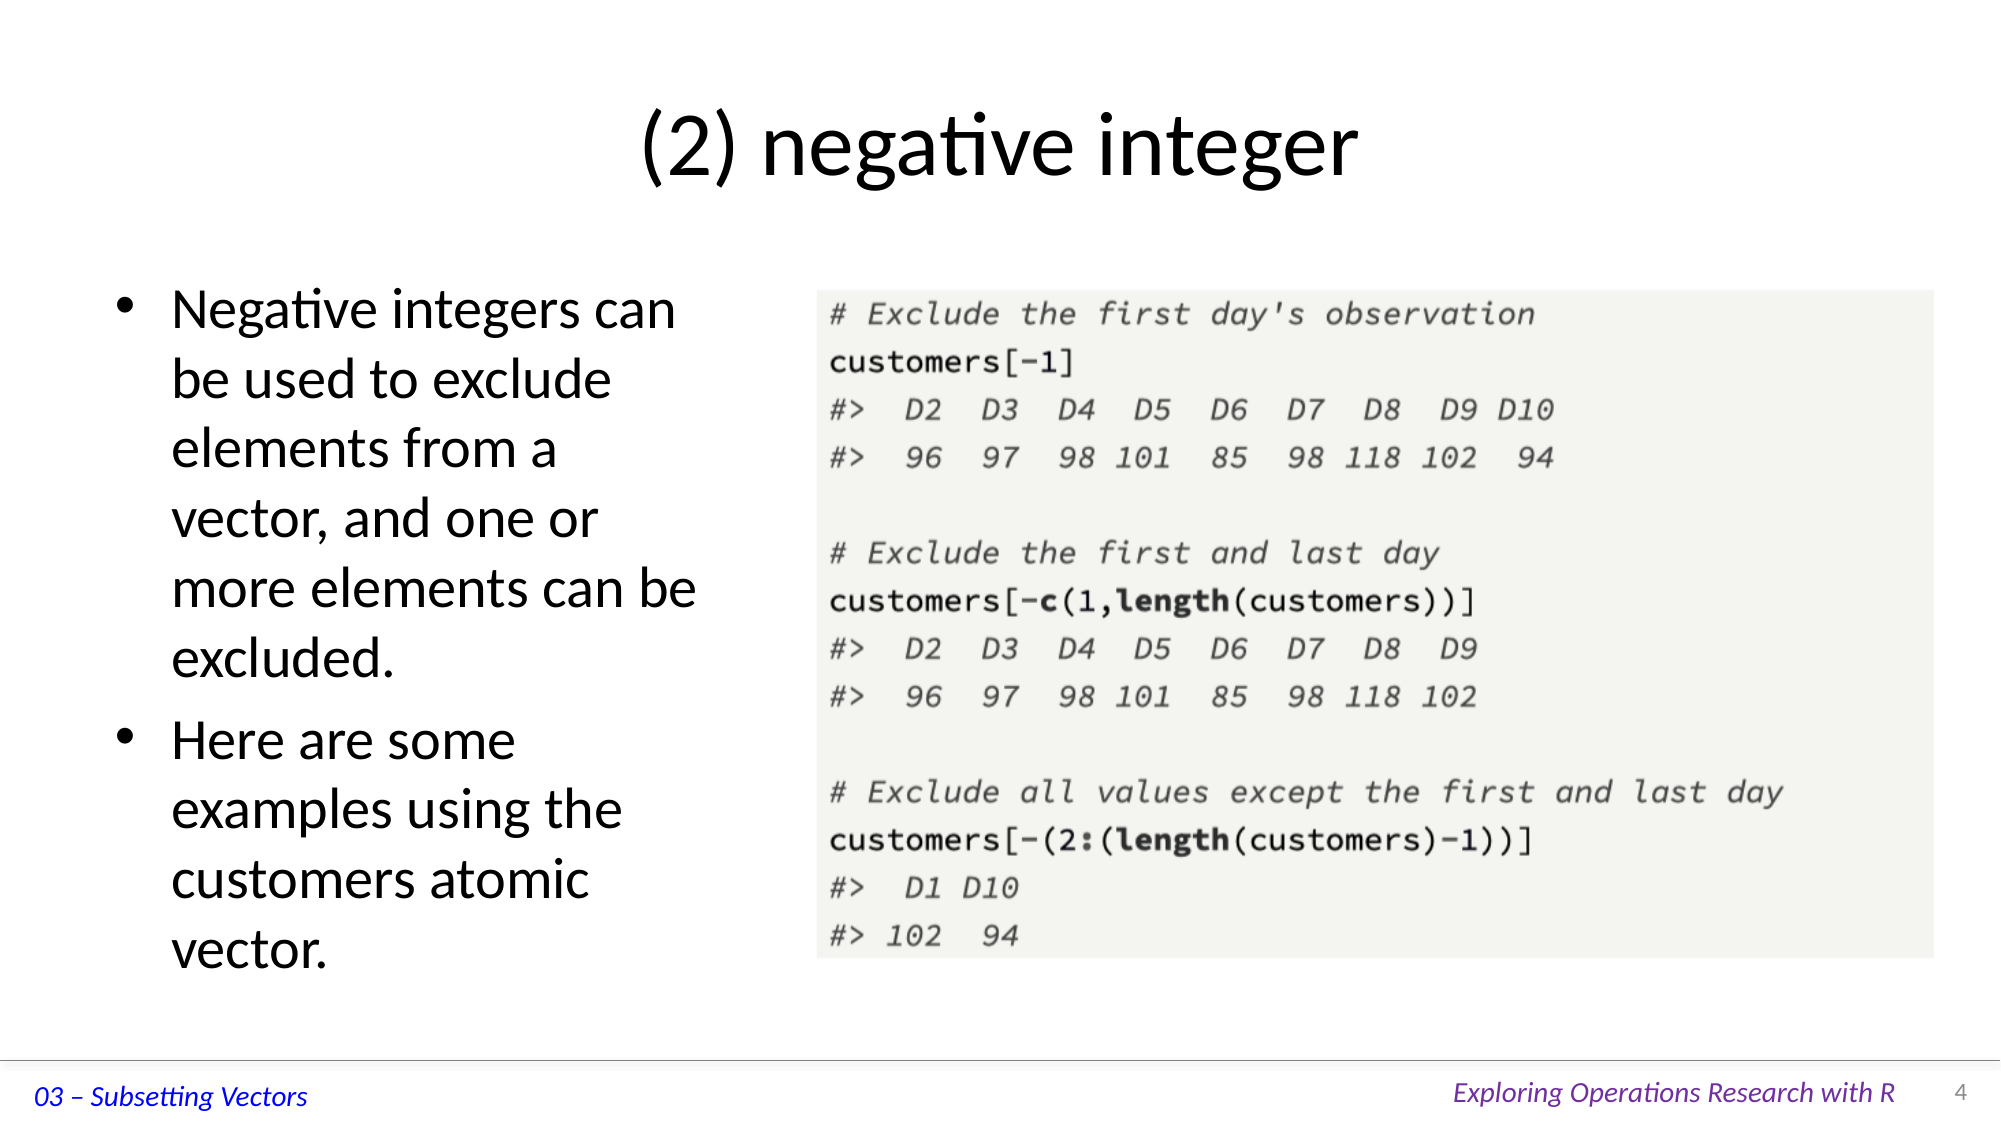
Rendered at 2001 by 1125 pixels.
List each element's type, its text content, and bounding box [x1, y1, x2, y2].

title (2) negative integer [99, 45, 1900, 233]
picture [813, 281, 1934, 966]
list Negative integers can be used to exclude elements from a vector, and one or more elements can be excluded. Here are some examples using the customers atomic vector. [99, 262, 727, 1005]
slide_number 4 [1899, 1060, 1983, 1120]
